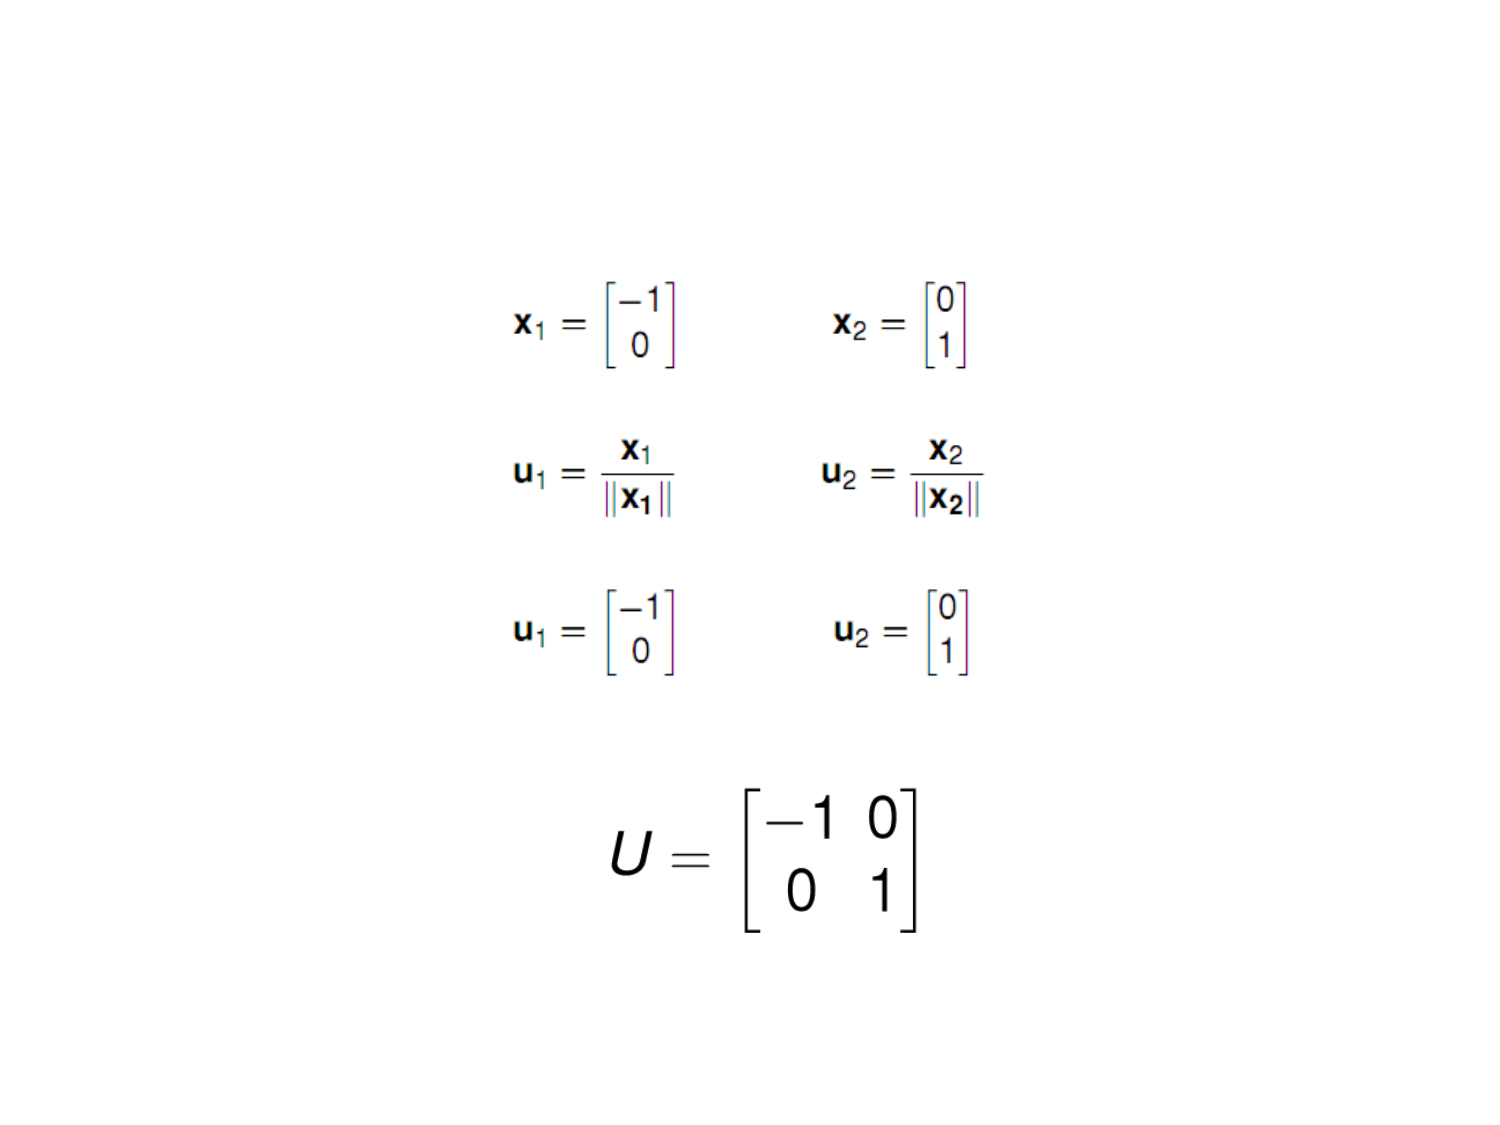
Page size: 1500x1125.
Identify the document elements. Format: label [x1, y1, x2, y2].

picture [449, 419, 1035, 1021]
list [399, 249, 1051, 430]
